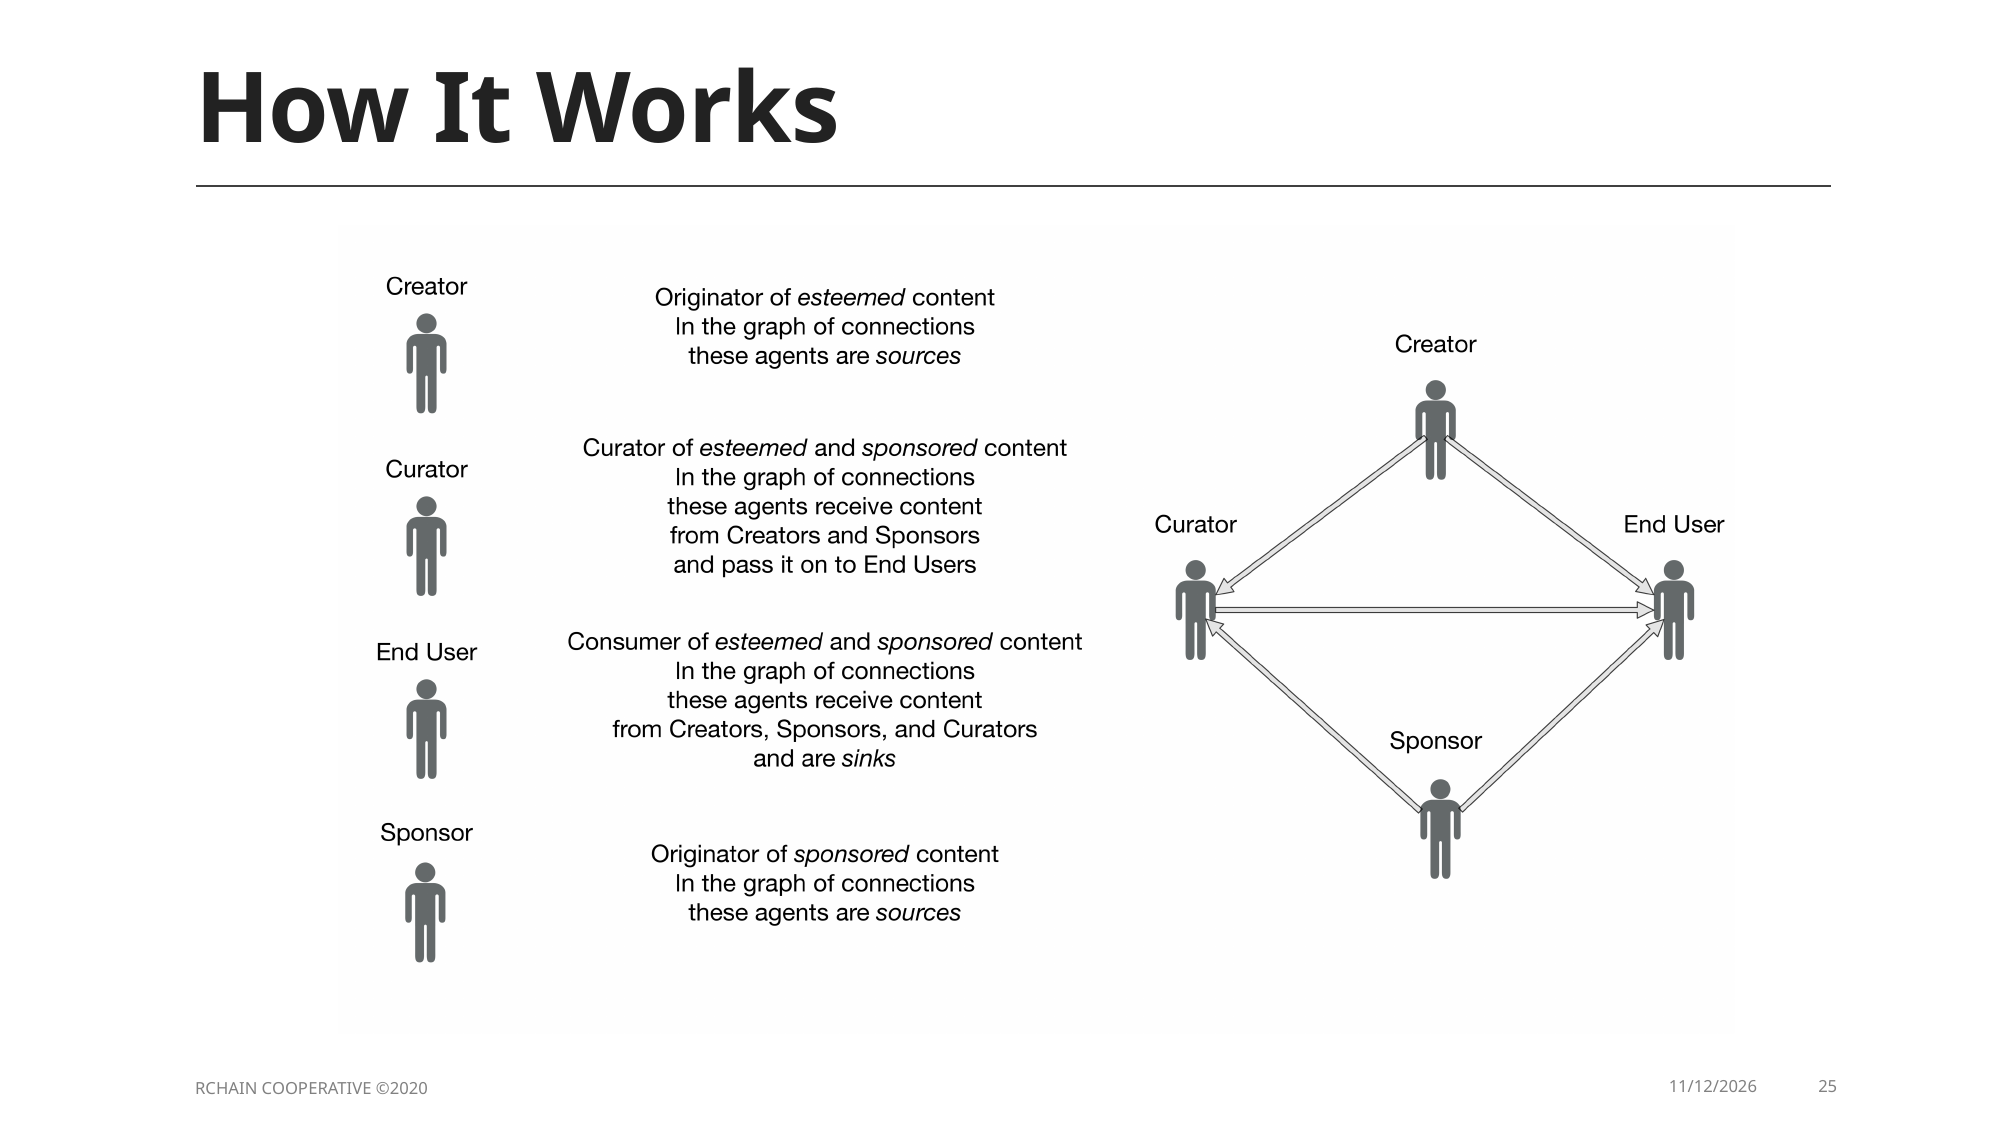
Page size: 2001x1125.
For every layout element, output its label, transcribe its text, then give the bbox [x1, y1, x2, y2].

slide_number 25 [1803, 1057, 1932, 1118]
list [337, 224, 1735, 1034]
title How It Works [180, 16, 1830, 172]
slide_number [1348, 1057, 1773, 1118]
footer Rchain Cooperative ©2020 [180, 1057, 1299, 1118]
